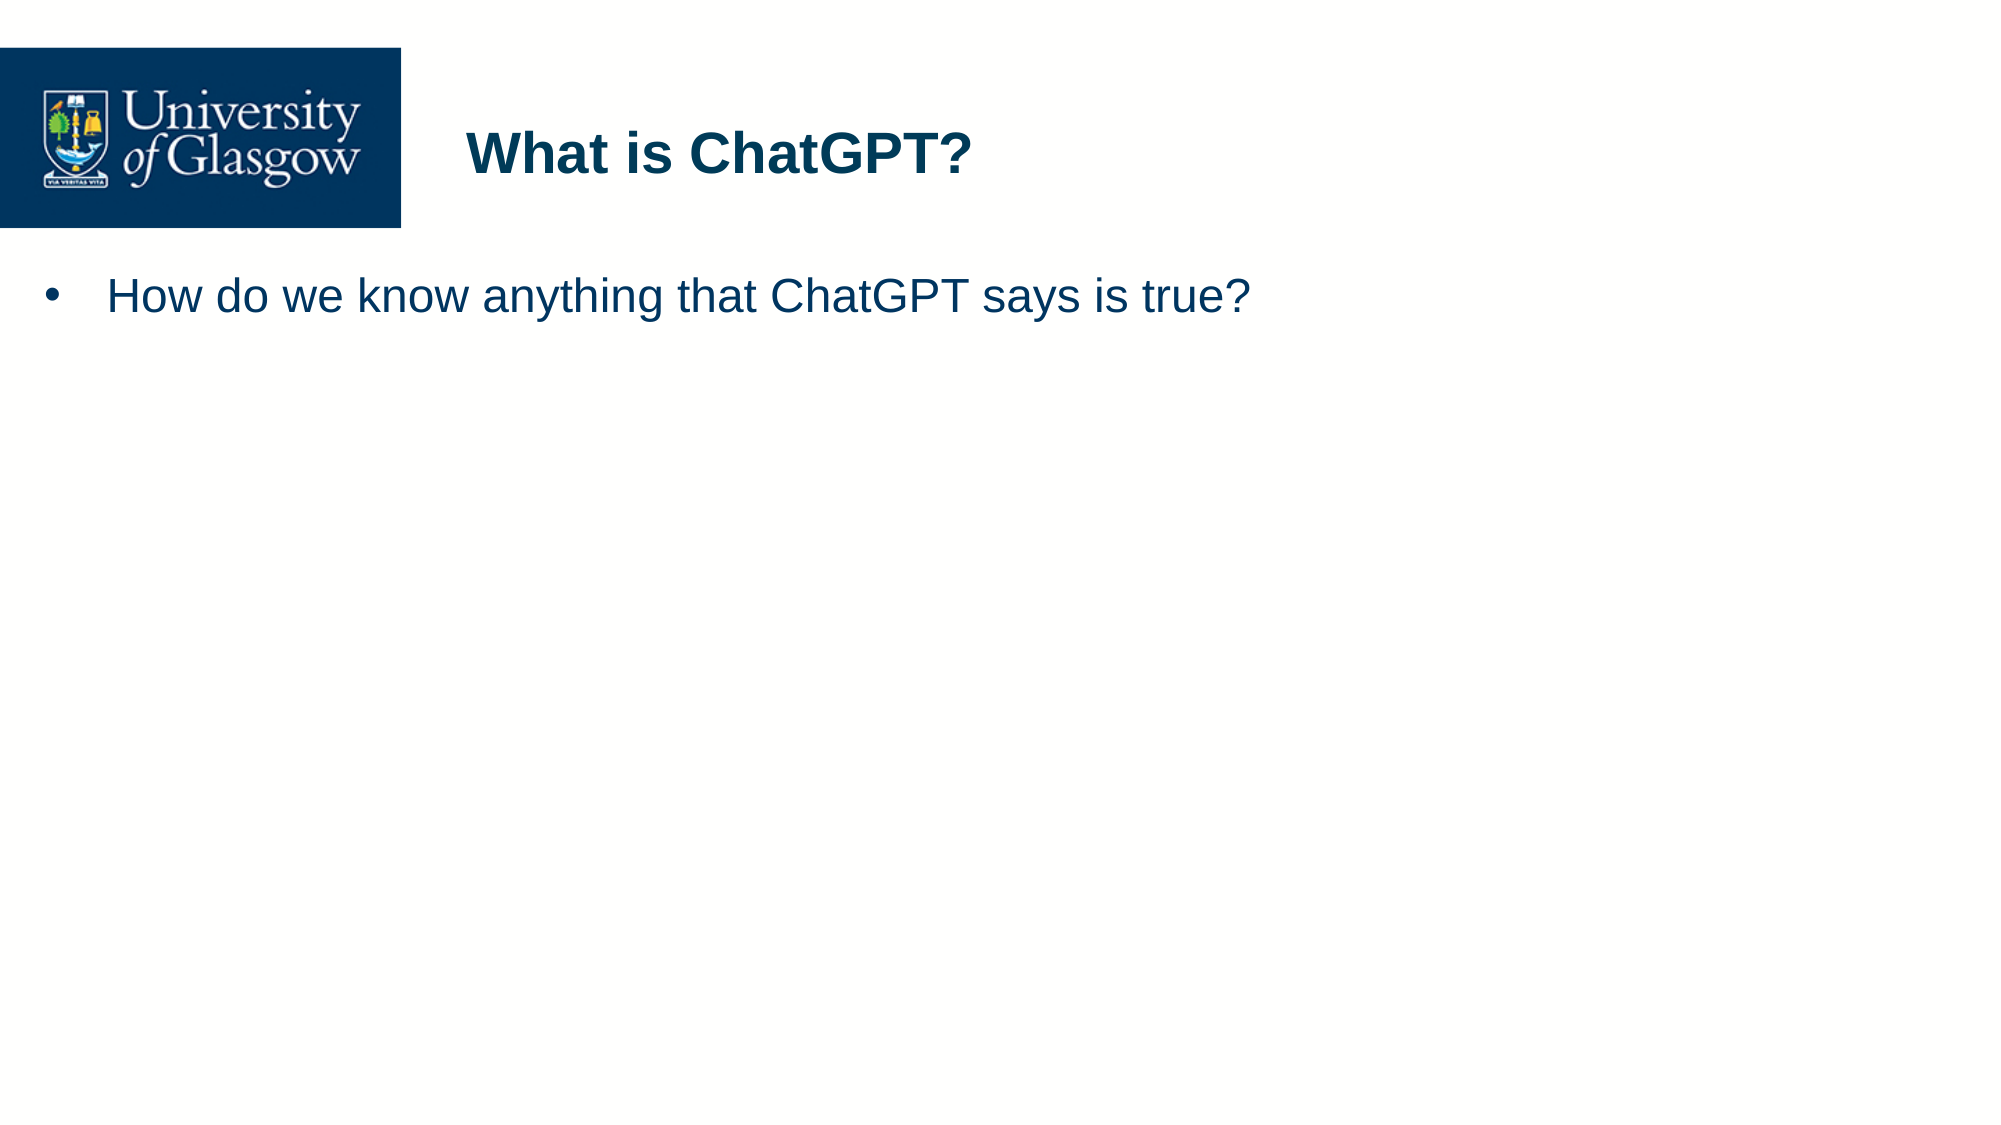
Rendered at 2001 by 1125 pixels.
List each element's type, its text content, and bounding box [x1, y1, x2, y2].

title What is ChatGPT? [451, 115, 1963, 262]
list How do we know anything that ChatGPT says is true? [29, 263, 1963, 1105]
picture [0, 0, 2000, 1125]
